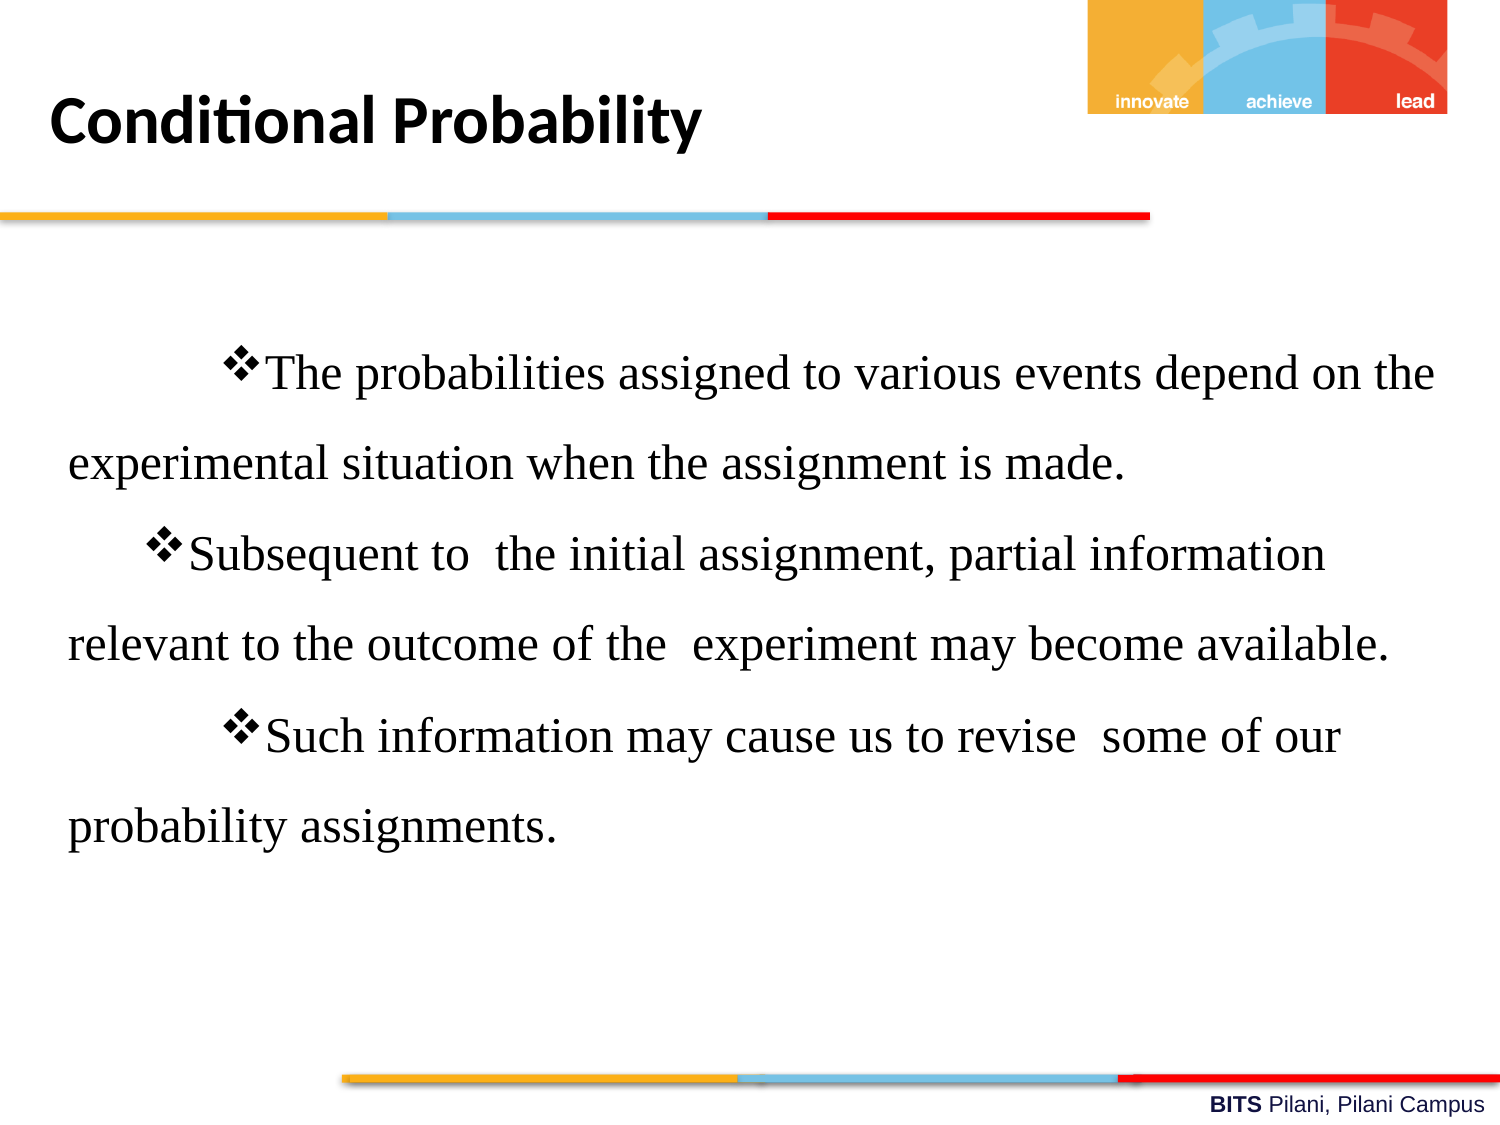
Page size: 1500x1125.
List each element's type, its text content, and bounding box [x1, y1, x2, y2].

text_box Conditional Probability [49, 80, 1088, 157]
picture [1087, 0, 1448, 114]
text_box The probabilities assigned to various events depend on the experimental situation when the assignment is made. Subsequent to the initial assignment, partial information relevant to the outcome of the experiment may become available. Such information may cause us to revise some of our probability assignments. [66, 307, 1458, 853]
